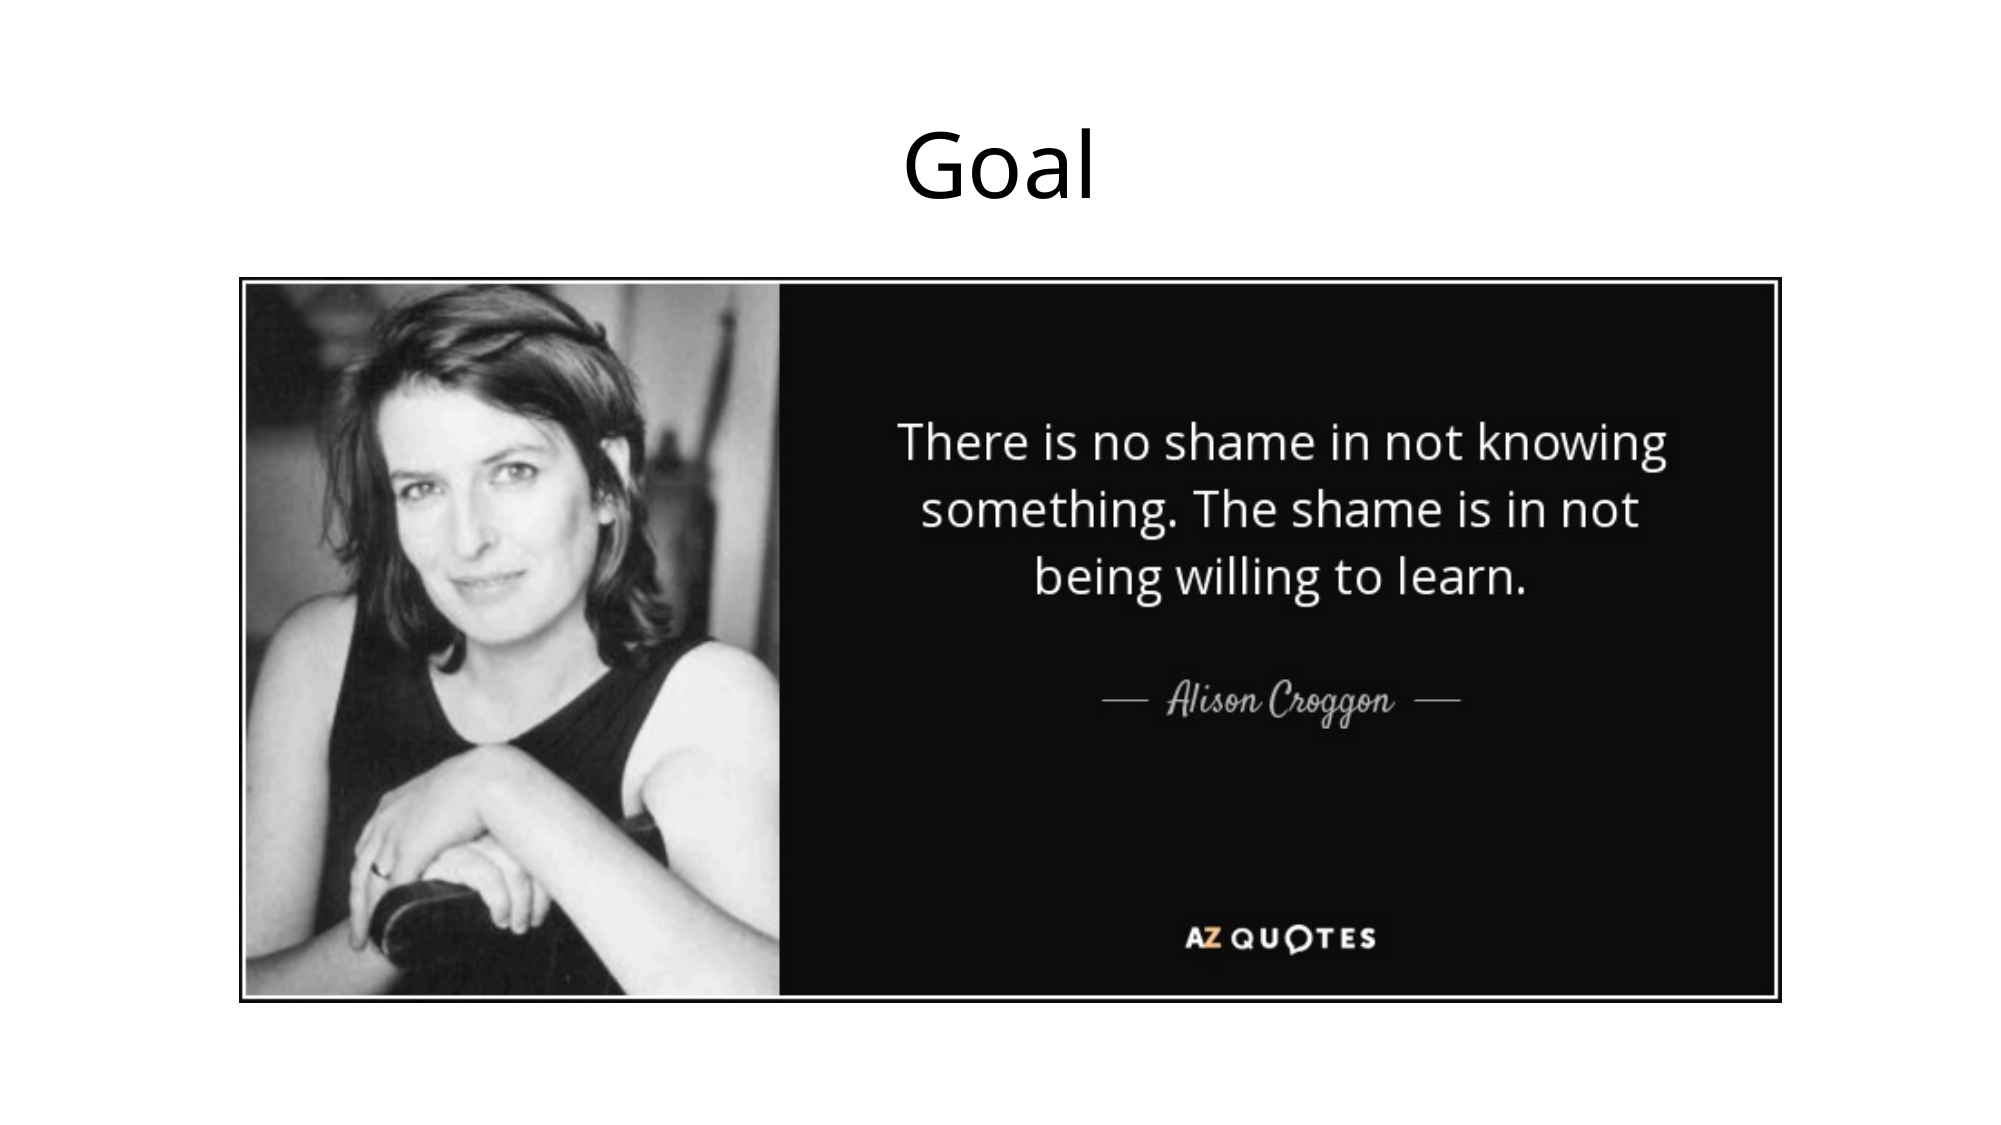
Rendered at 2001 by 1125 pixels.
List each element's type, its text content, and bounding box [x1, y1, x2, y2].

title Goal [137, 59, 1863, 278]
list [239, 277, 1782, 1003]
